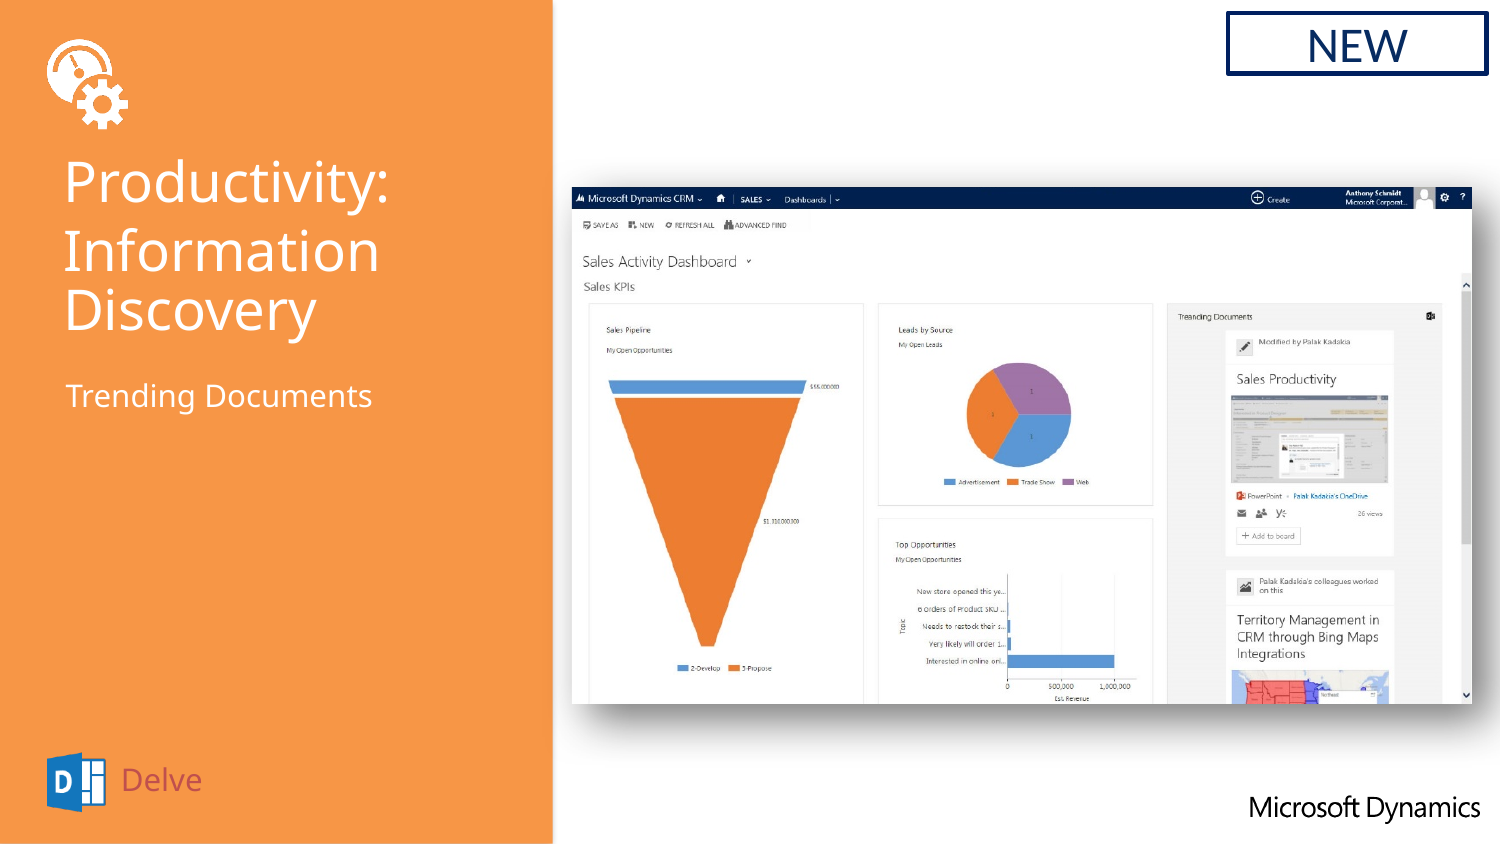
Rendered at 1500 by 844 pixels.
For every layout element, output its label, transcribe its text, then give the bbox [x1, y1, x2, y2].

list Productivity: Information Discovery [63, 3, 525, 342]
picture [37, 34, 63, 135]
text_box NEW [1228, 12, 1487, 74]
picture [571, 187, 1473, 704]
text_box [41, 747, 254, 816]
list Trending Documents [65, 375, 507, 588]
picture [1229, 765, 1500, 844]
